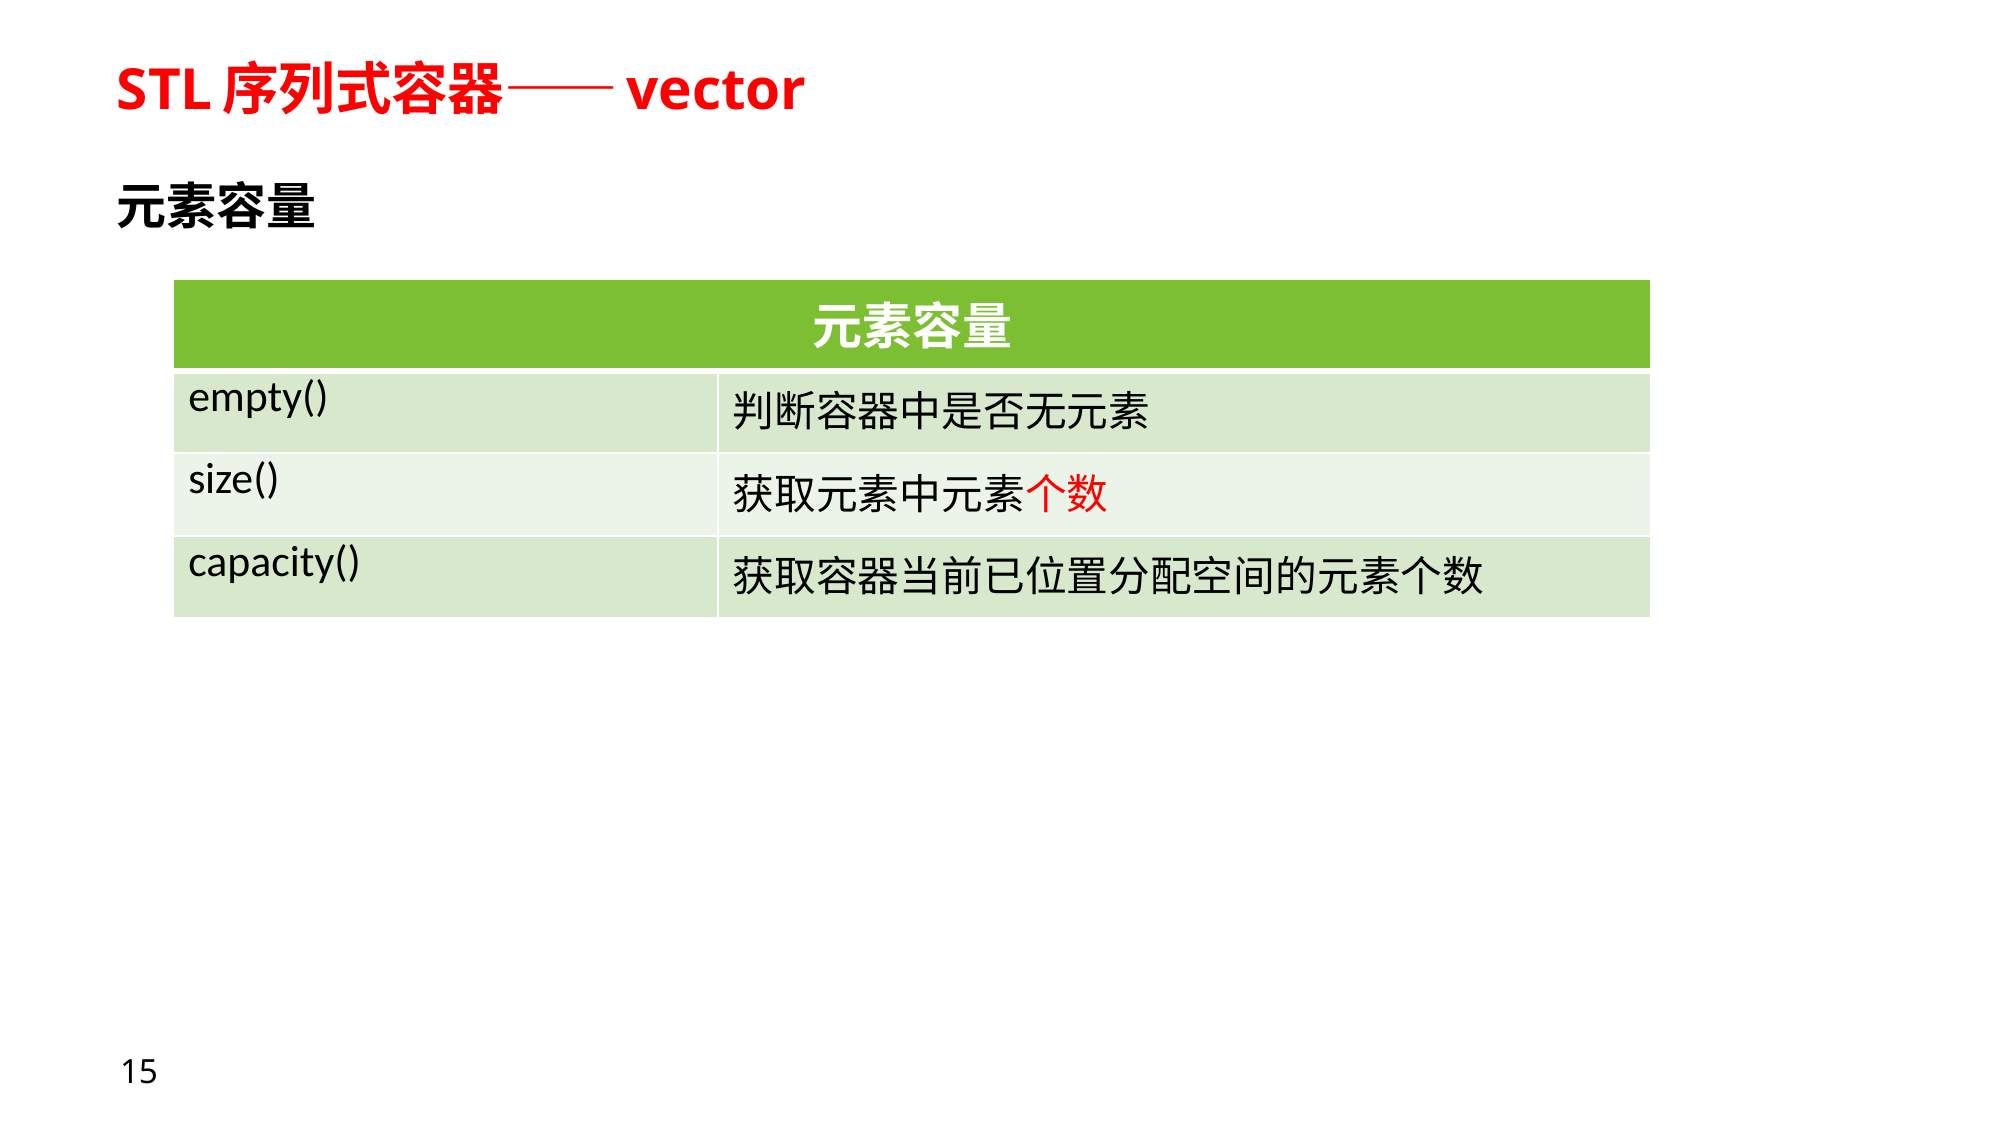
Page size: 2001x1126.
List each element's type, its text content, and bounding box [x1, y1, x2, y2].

table_cell size() [174, 454, 717, 535]
table_cell 获取容器当前已位置分配空间的元素个数 [719, 537, 1650, 617]
table_header 元素容量 [174, 280, 1650, 368]
table_cell capacity() [174, 537, 717, 617]
slide_number 15 [100, 1042, 567, 1103]
table_cell 获取元素中元素个数 [719, 454, 1650, 535]
title STL序列式容器——vector [96, 42, 1916, 132]
table_cell 判断容器中是否无元素 [719, 374, 1650, 452]
text_box 元素容量 [101, 167, 332, 243]
table_cell empty() [174, 374, 717, 452]
